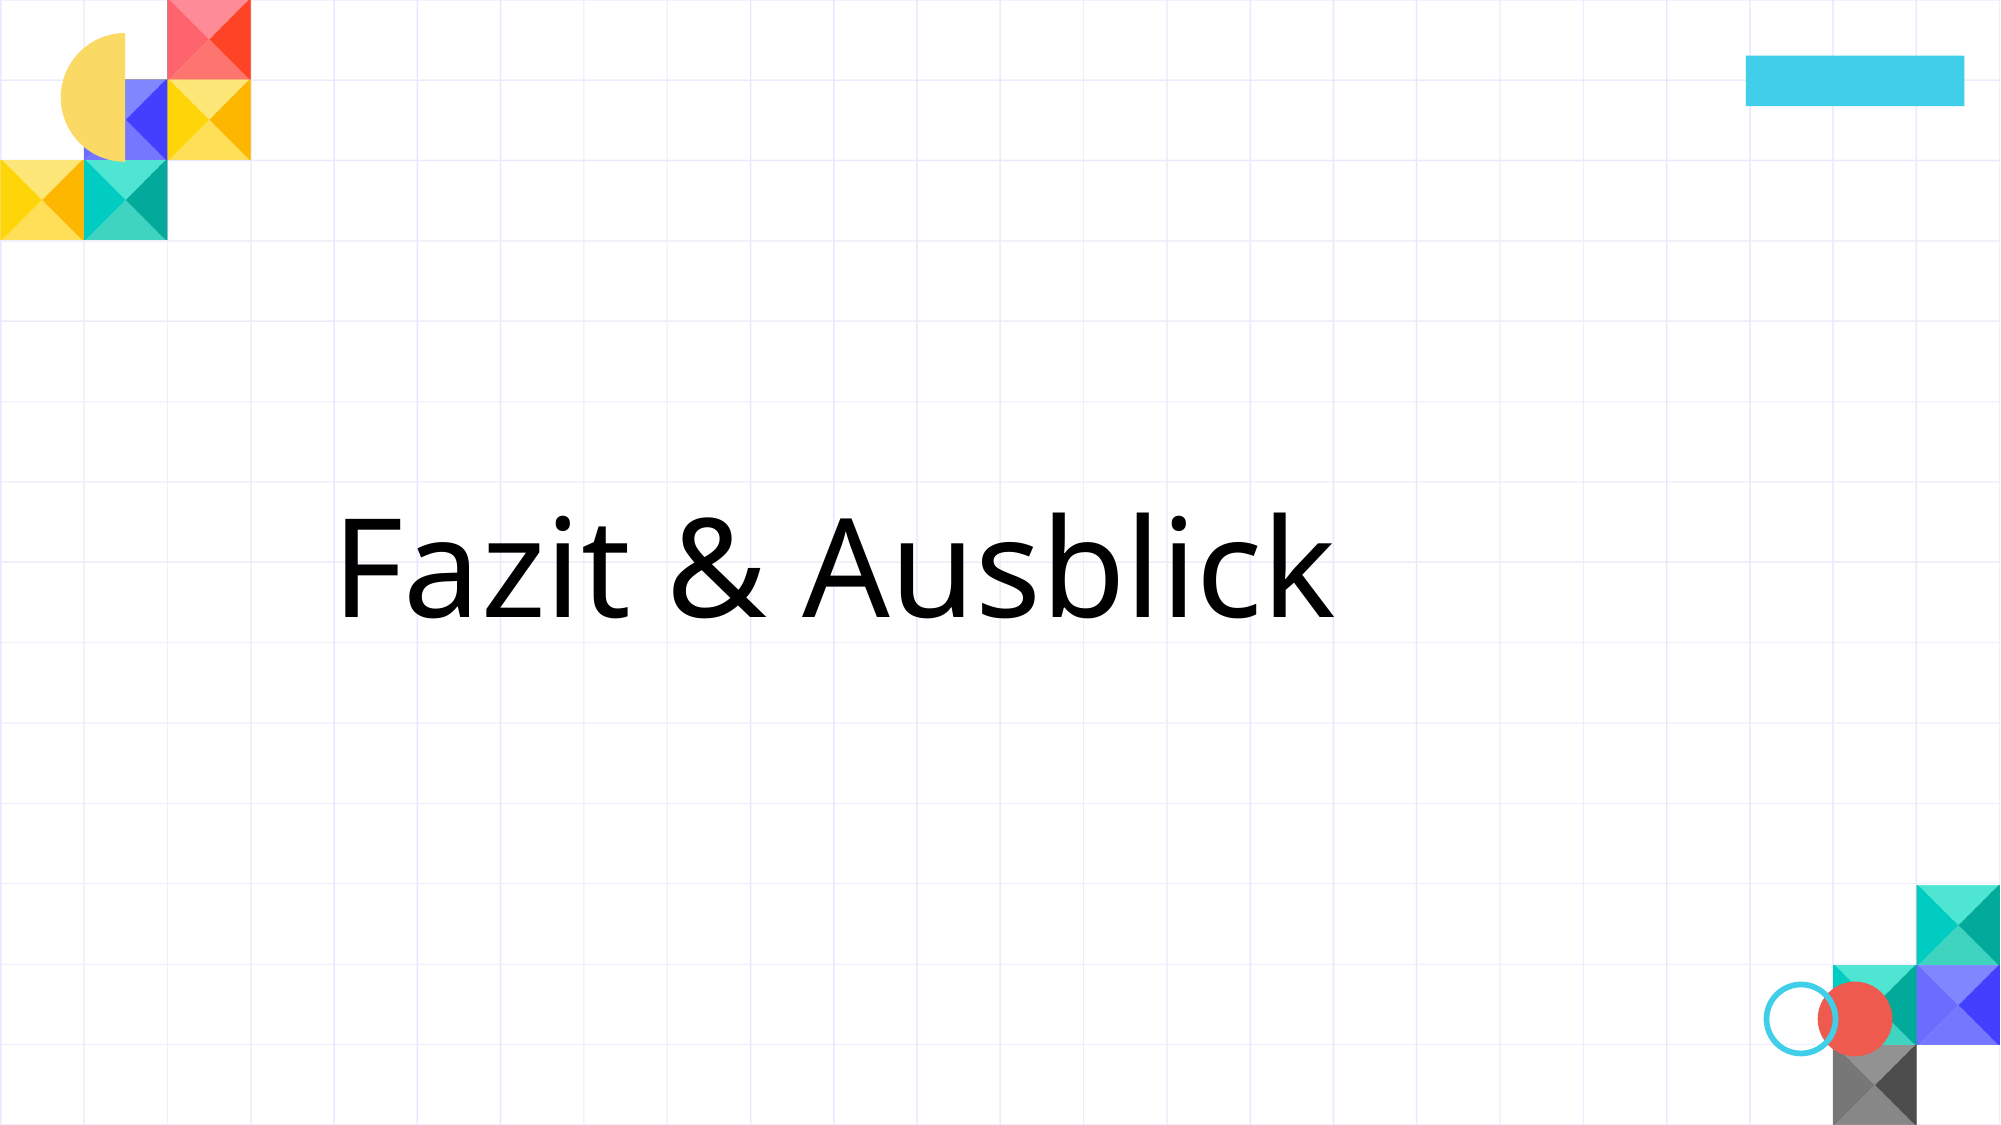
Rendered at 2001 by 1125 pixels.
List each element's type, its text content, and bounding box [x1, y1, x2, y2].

text_box Fazit & Ausblick [318, 472, 1941, 653]
picture [0, 0, 2000, 1125]
